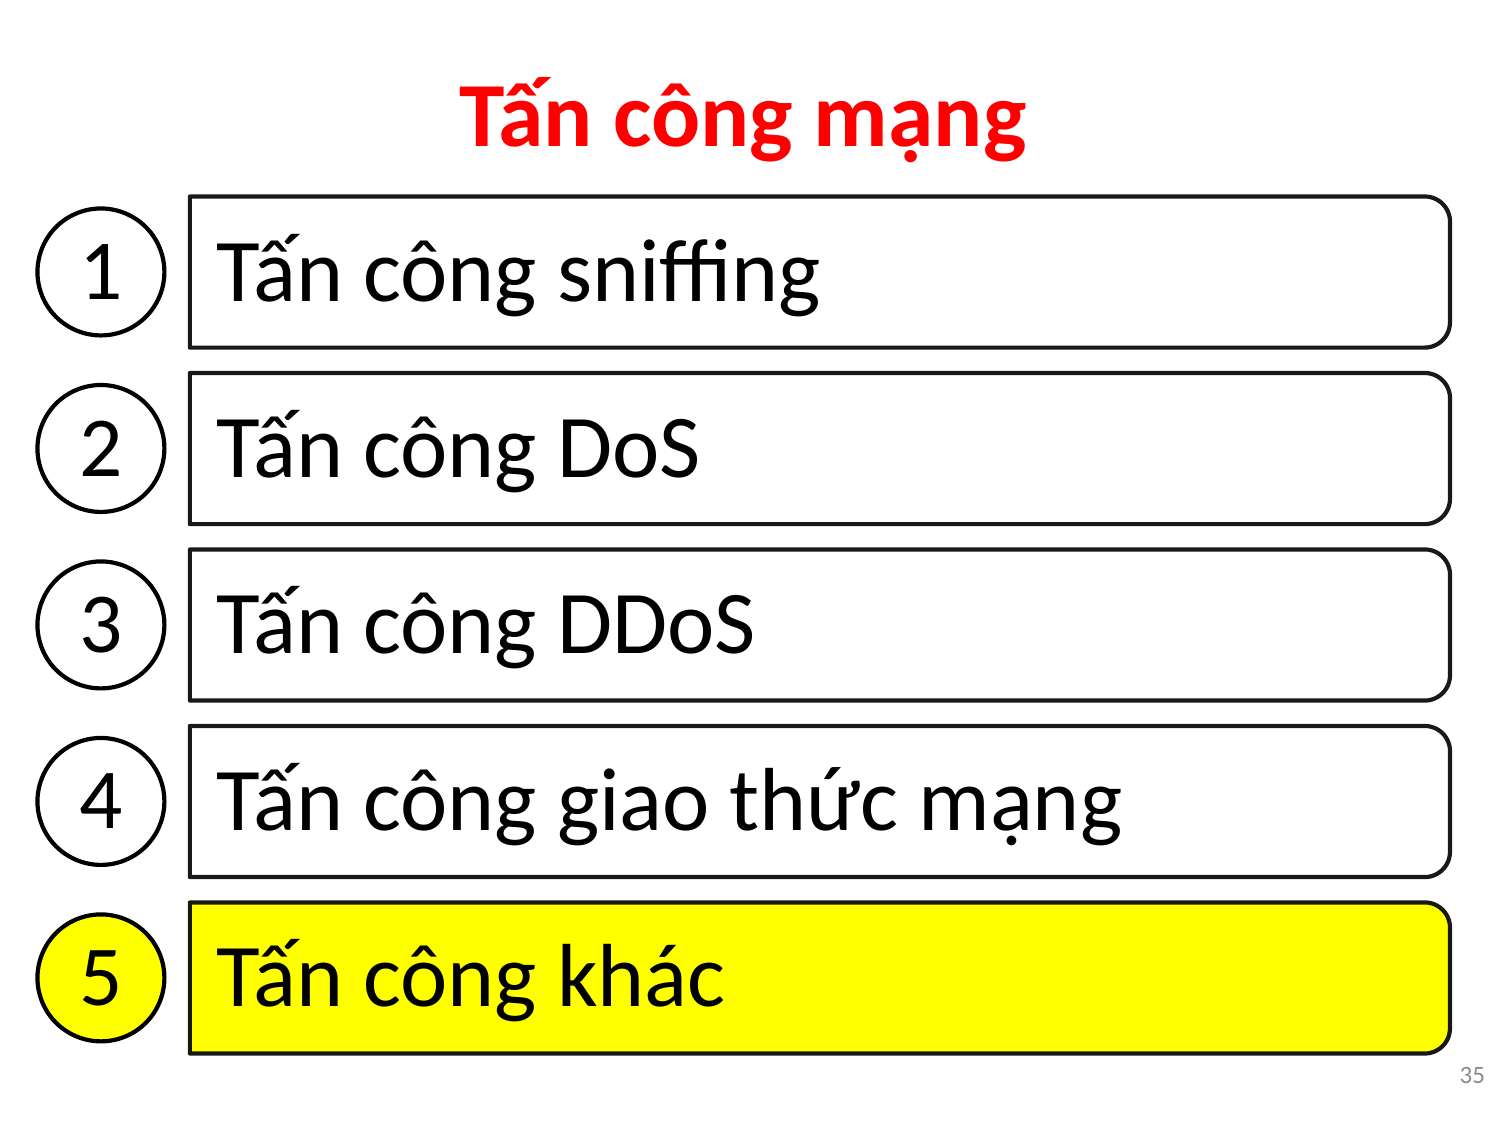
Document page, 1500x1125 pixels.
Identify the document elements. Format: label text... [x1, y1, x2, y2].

slide_number 35 [1399, 1023, 1500, 1125]
title Tấn công mạng [37, 45, 1450, 175]
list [37, 187, 1451, 1063]
